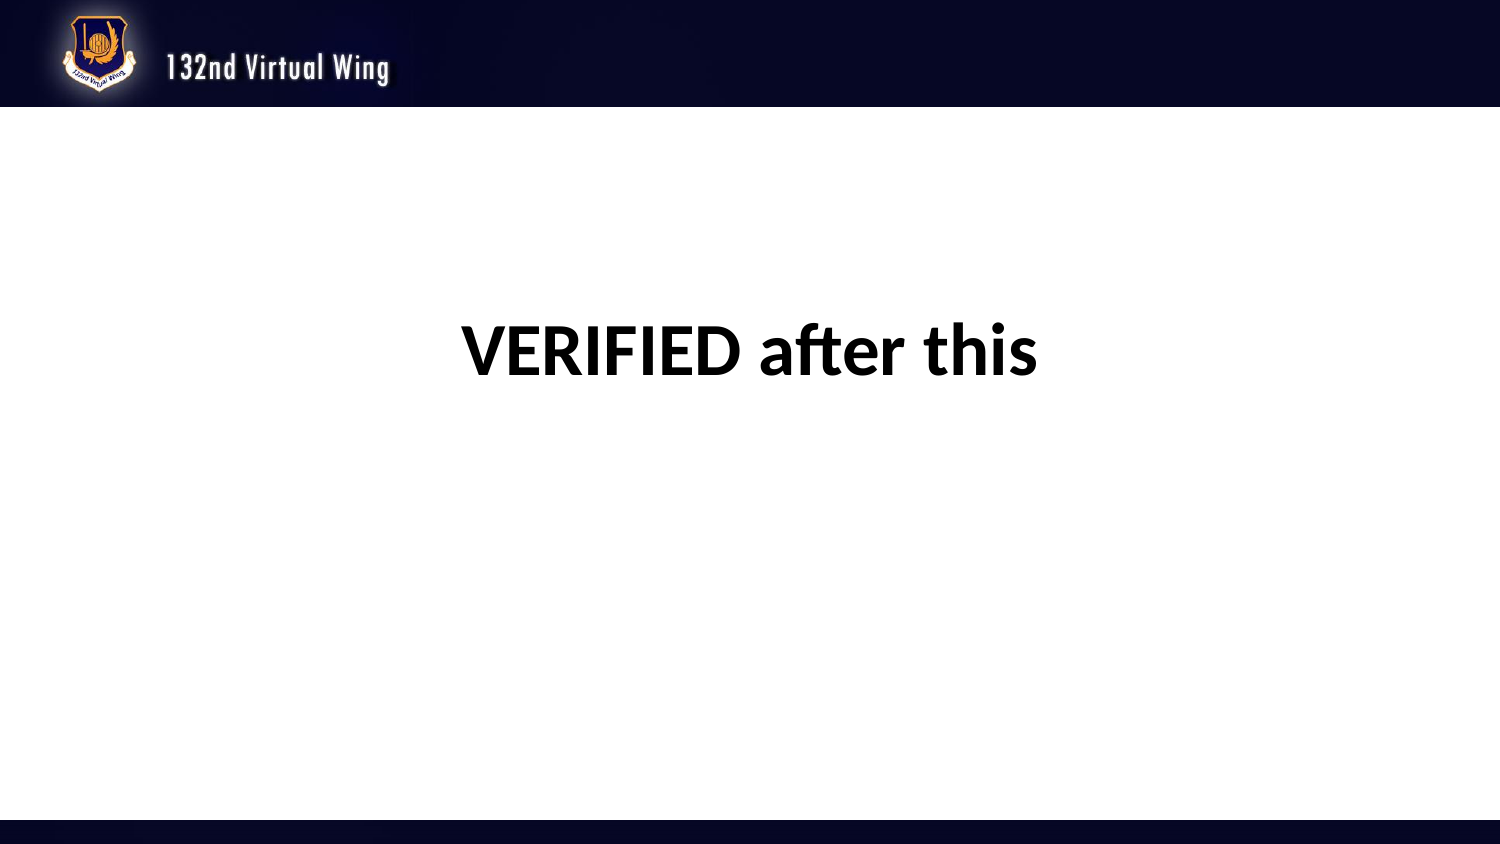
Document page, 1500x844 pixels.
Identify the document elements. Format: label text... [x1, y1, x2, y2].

picture [0, 0, 1500, 107]
text_box VERIFIED after this [0, 292, 1500, 398]
picture [0, 820, 1500, 844]
